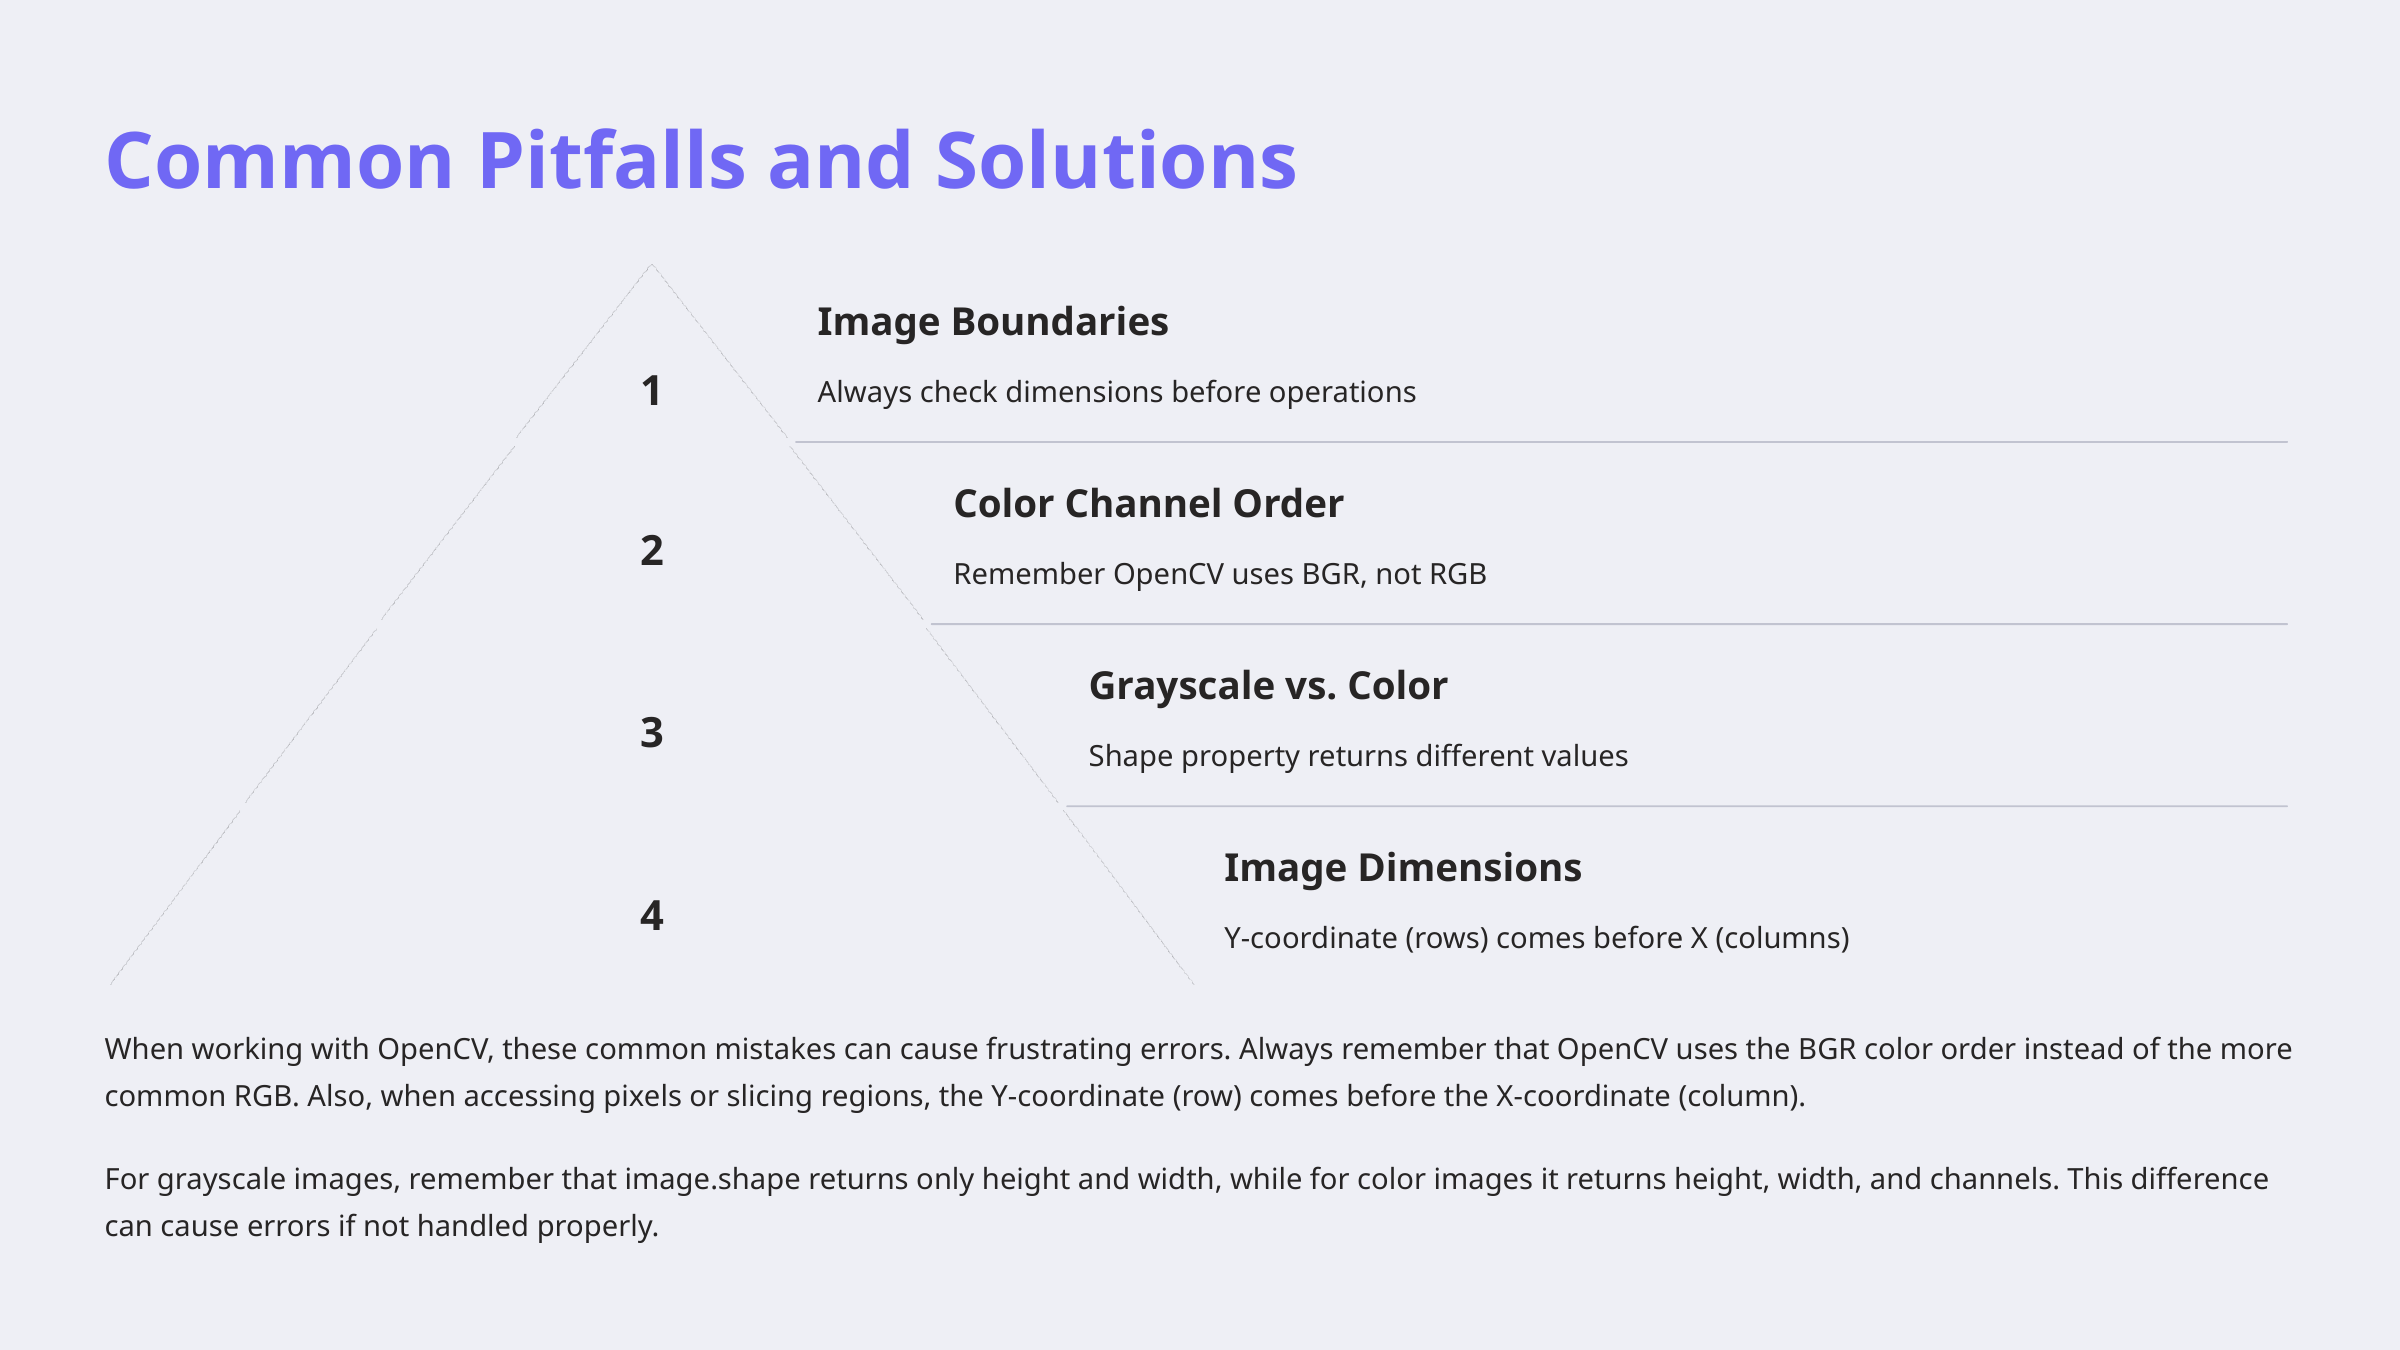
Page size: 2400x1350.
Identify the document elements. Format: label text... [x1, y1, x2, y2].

text_box Shape property returns different values [1088, 725, 1674, 774]
text_box Image Boundaries [817, 294, 1212, 344]
text_box Always check dimensions before operations [817, 361, 1472, 409]
text_box Grayscale vs. Color [1088, 658, 1483, 708]
text_box When working with OpenCV, these common mistakes can cause frustrating errors. Always remember that OpenCV uses the BGR color order instead of the more common RGB. Also, when accessing pixels or slicing regions, the Y-coordinate (row) comes before the X-coordinate (column). [104, 1018, 2296, 1115]
text_box Remember OpenCV uses BGR, not RGB [953, 543, 1549, 592]
picture [245, 628, 1059, 804]
text_box Color Channel Order [953, 476, 1347, 526]
text_box Image Dimensions [1224, 840, 1618, 890]
picture [110, 810, 1195, 986]
text_box Common Pitfalls and Solutions [104, 106, 1166, 205]
text_box For grayscale images, remember that image.shape returns only height and width, while for color images it returns height, width, and channels. This difference can cause errors if not handled properly. [104, 1148, 2296, 1244]
picture [516, 264, 788, 439]
picture [381, 446, 924, 621]
text_box Y-coordinate (rows) comes before X (columns) [1224, 907, 1911, 956]
